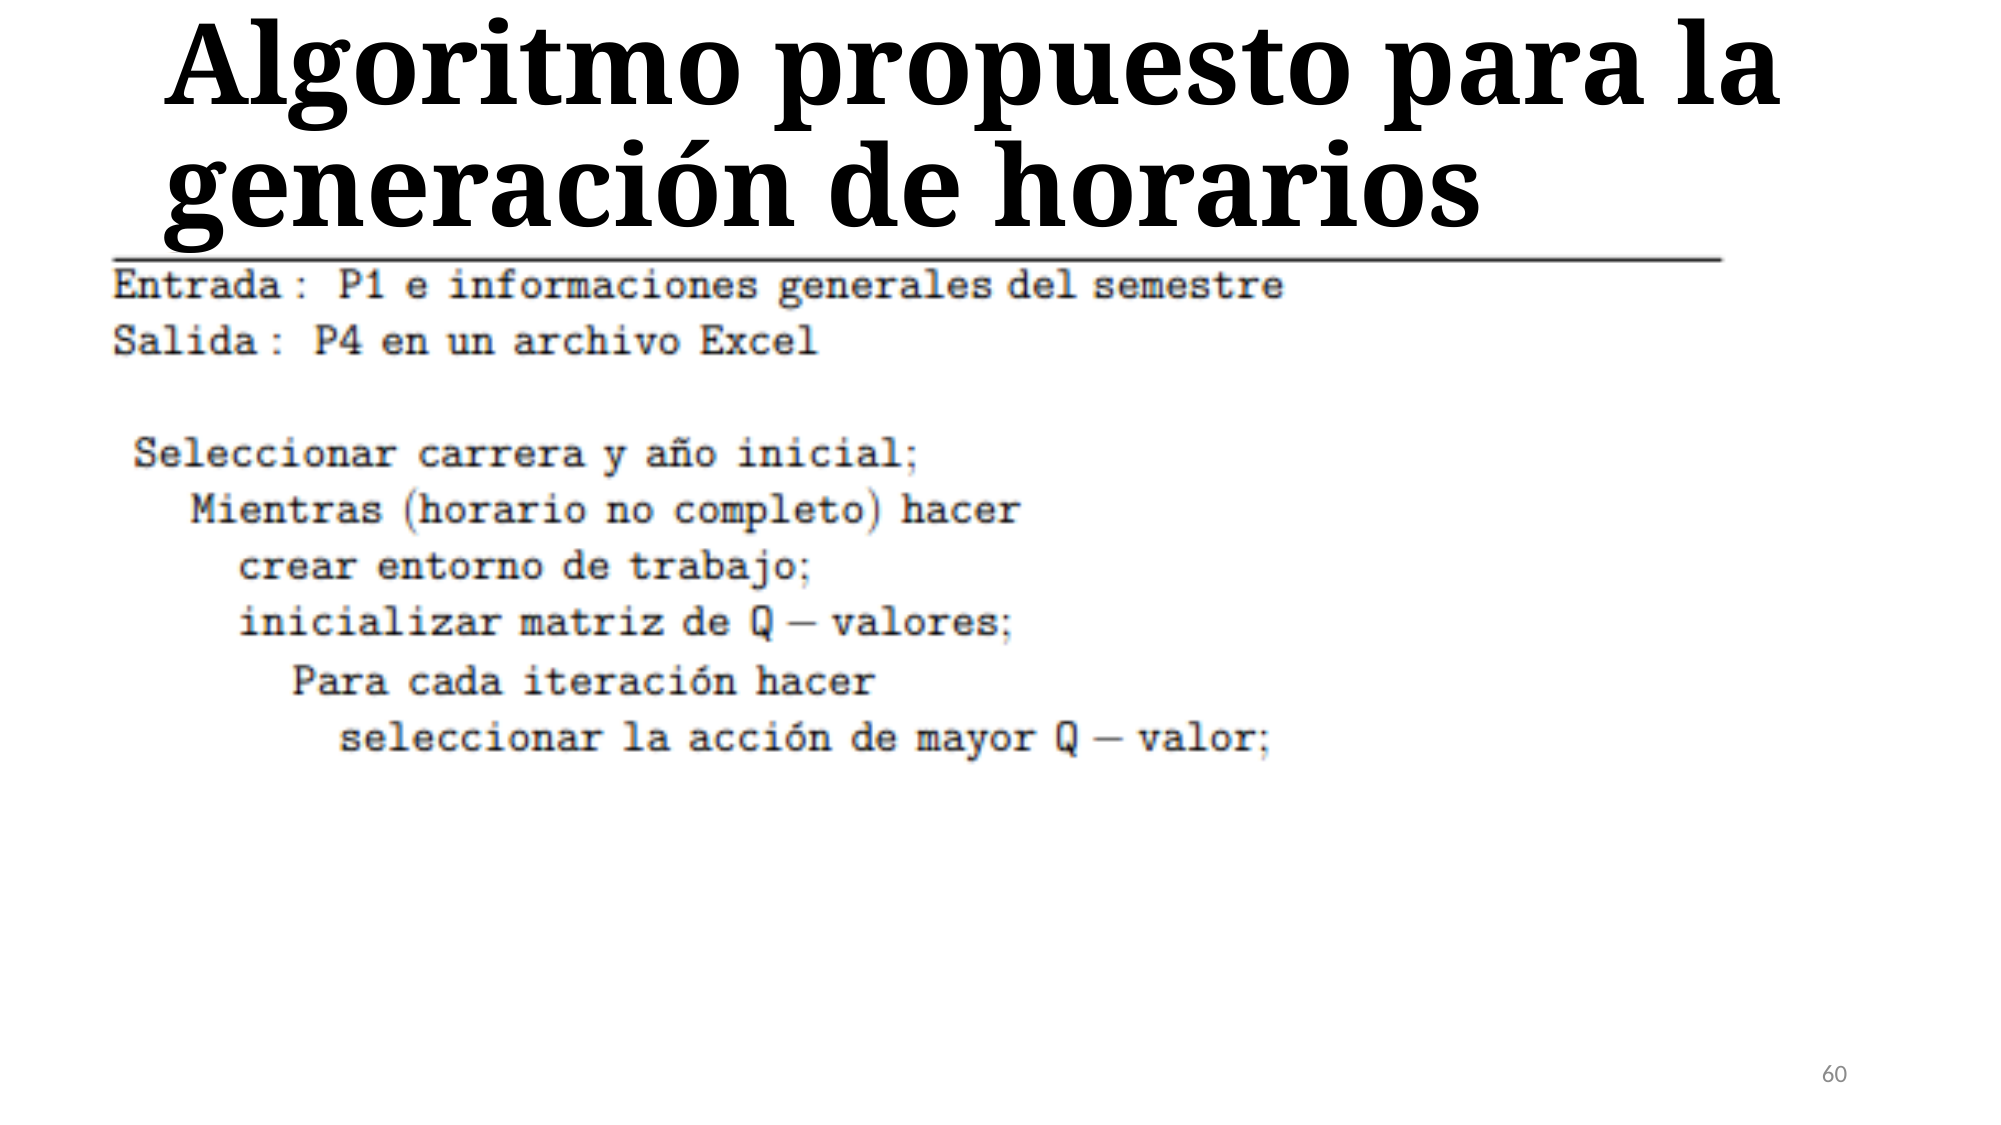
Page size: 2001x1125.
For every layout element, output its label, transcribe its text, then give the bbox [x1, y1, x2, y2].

text_box Algoritmo propuesto para la generación de horarios [149, 0, 2000, 96]
picture [80, 252, 2000, 770]
slide_number 60 [1412, 1042, 1863, 1103]
